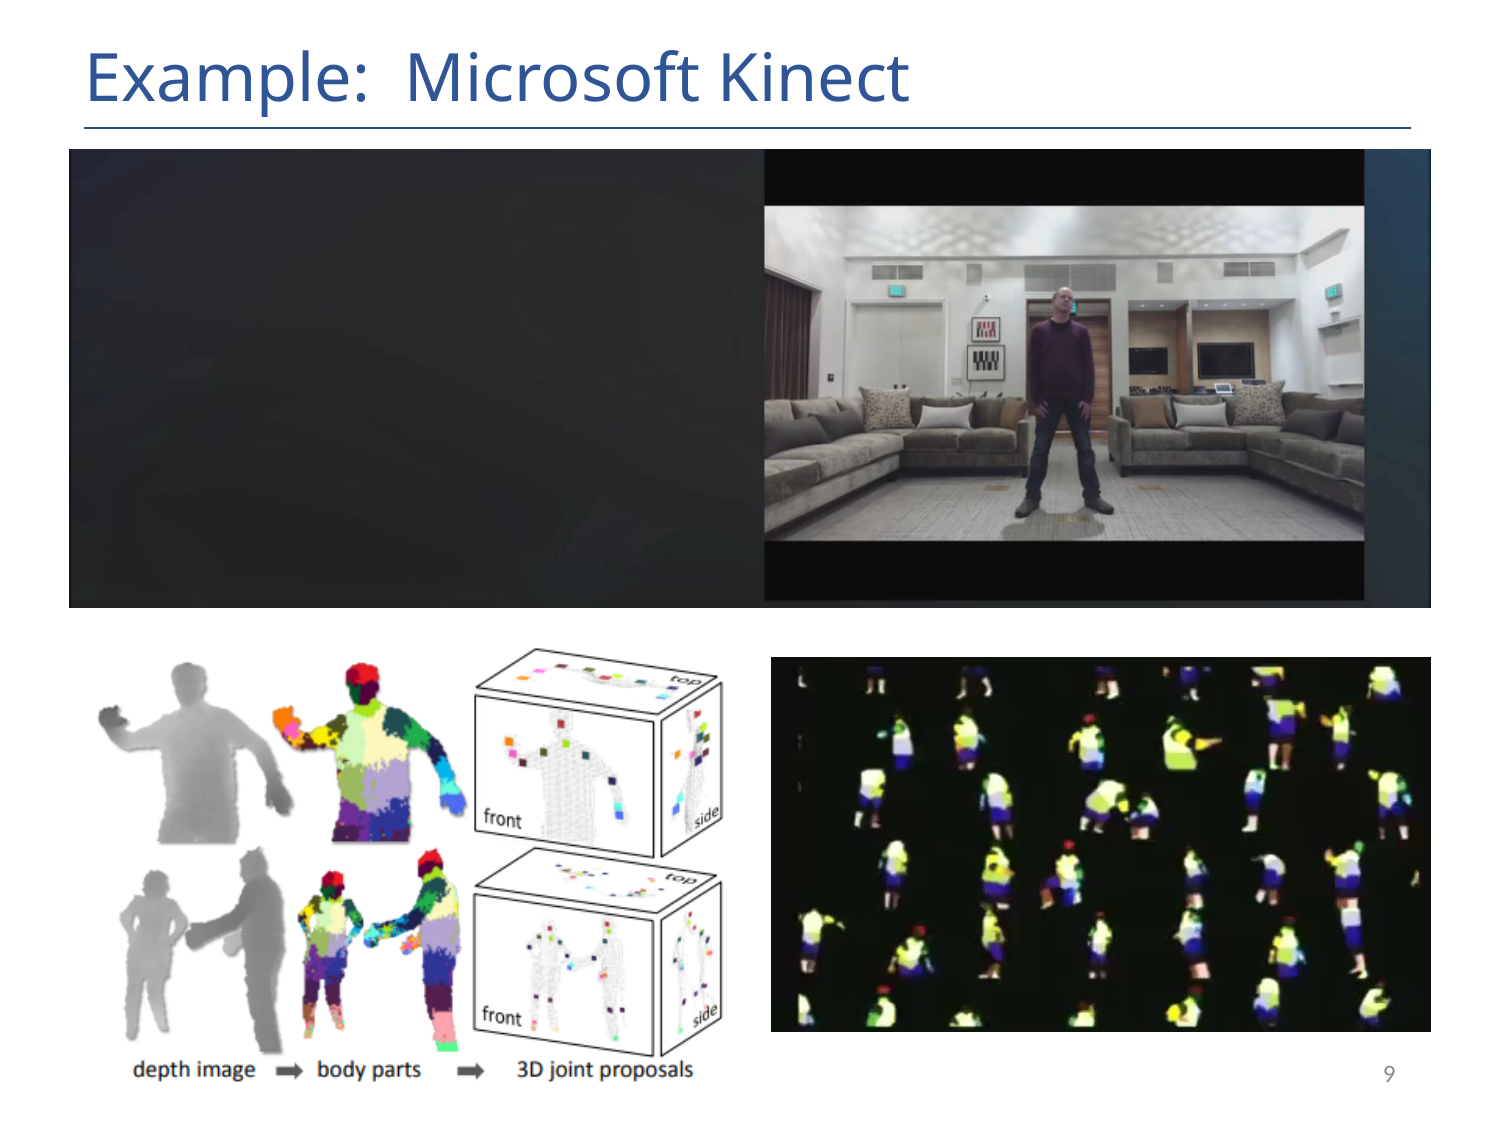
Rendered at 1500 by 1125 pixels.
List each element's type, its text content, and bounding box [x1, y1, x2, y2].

slide_number 9 [1073, 1042, 1411, 1103]
title Example: Microsoft Kinect [69, 34, 1413, 127]
picture [71, 630, 750, 1088]
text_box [770, 657, 1432, 1033]
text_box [68, 148, 1432, 609]
